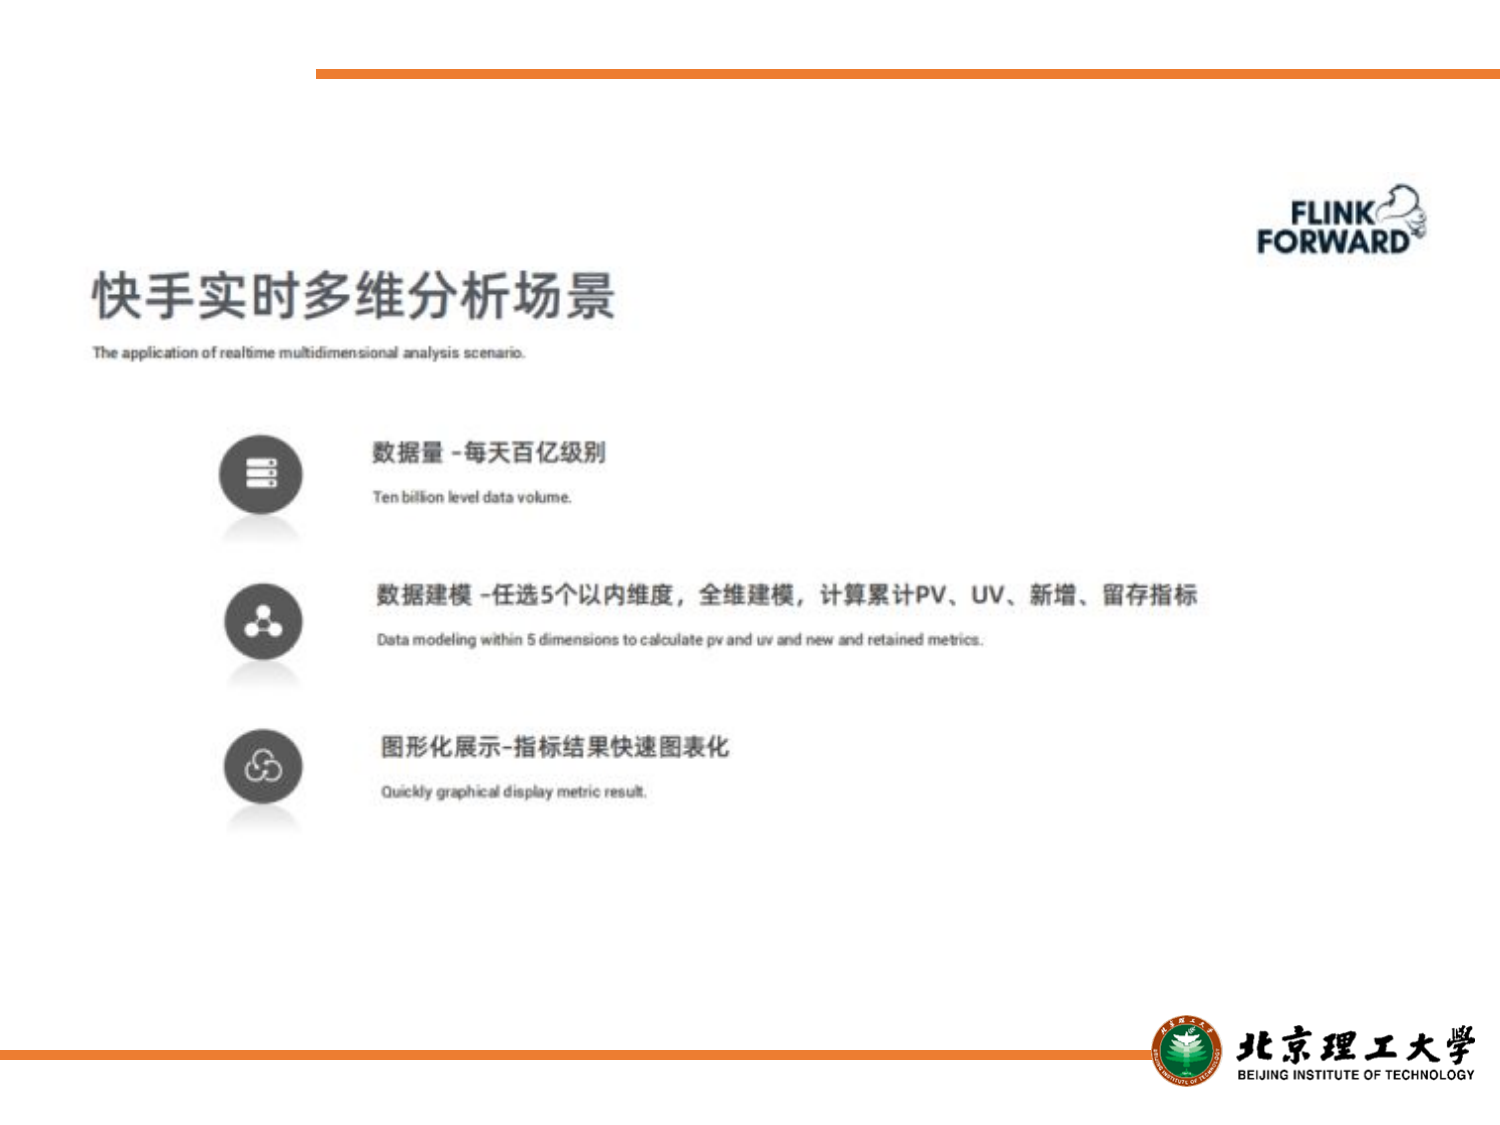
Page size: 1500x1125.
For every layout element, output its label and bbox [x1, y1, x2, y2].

picture [1151, 1015, 1475, 1087]
picture [36, 172, 1464, 858]
